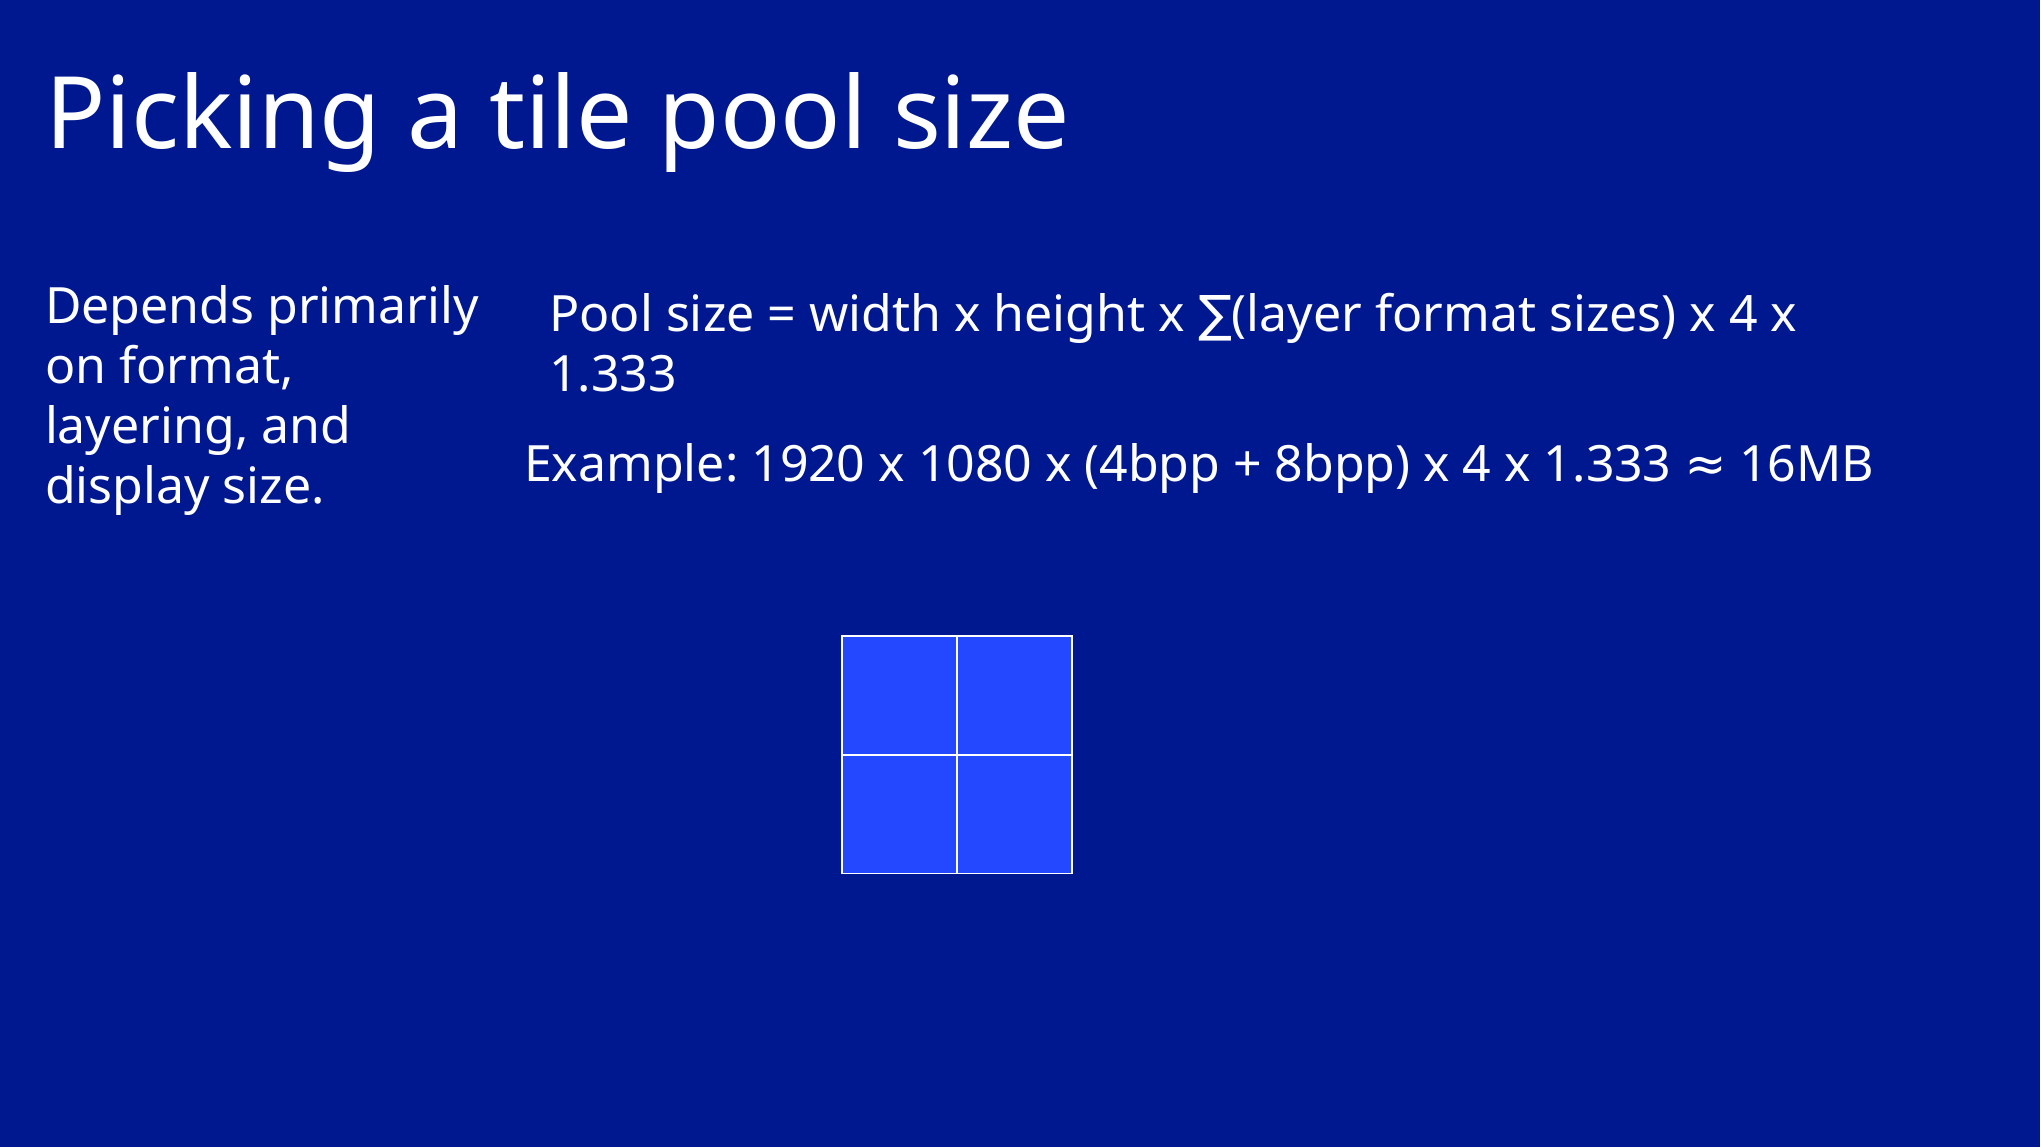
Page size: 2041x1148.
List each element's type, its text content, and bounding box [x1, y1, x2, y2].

table_header [958, 637, 1071, 754]
table_header [843, 637, 956, 754]
list Depends primarily on format, layering, and display size. [45, 273, 496, 1099]
text_box Pool size = width x height x ∑(layer format sizes) x 4 x 1.333 [534, 273, 1920, 409]
table_cell [843, 756, 956, 873]
table_cell [958, 756, 1071, 873]
text_box Example: 1920 x 1080 x (4bpp + 8bpp) x 4 x 1.333 ≈ 16MB [509, 424, 1890, 500]
title Picking a tile pool size [45, 48, 1996, 199]
